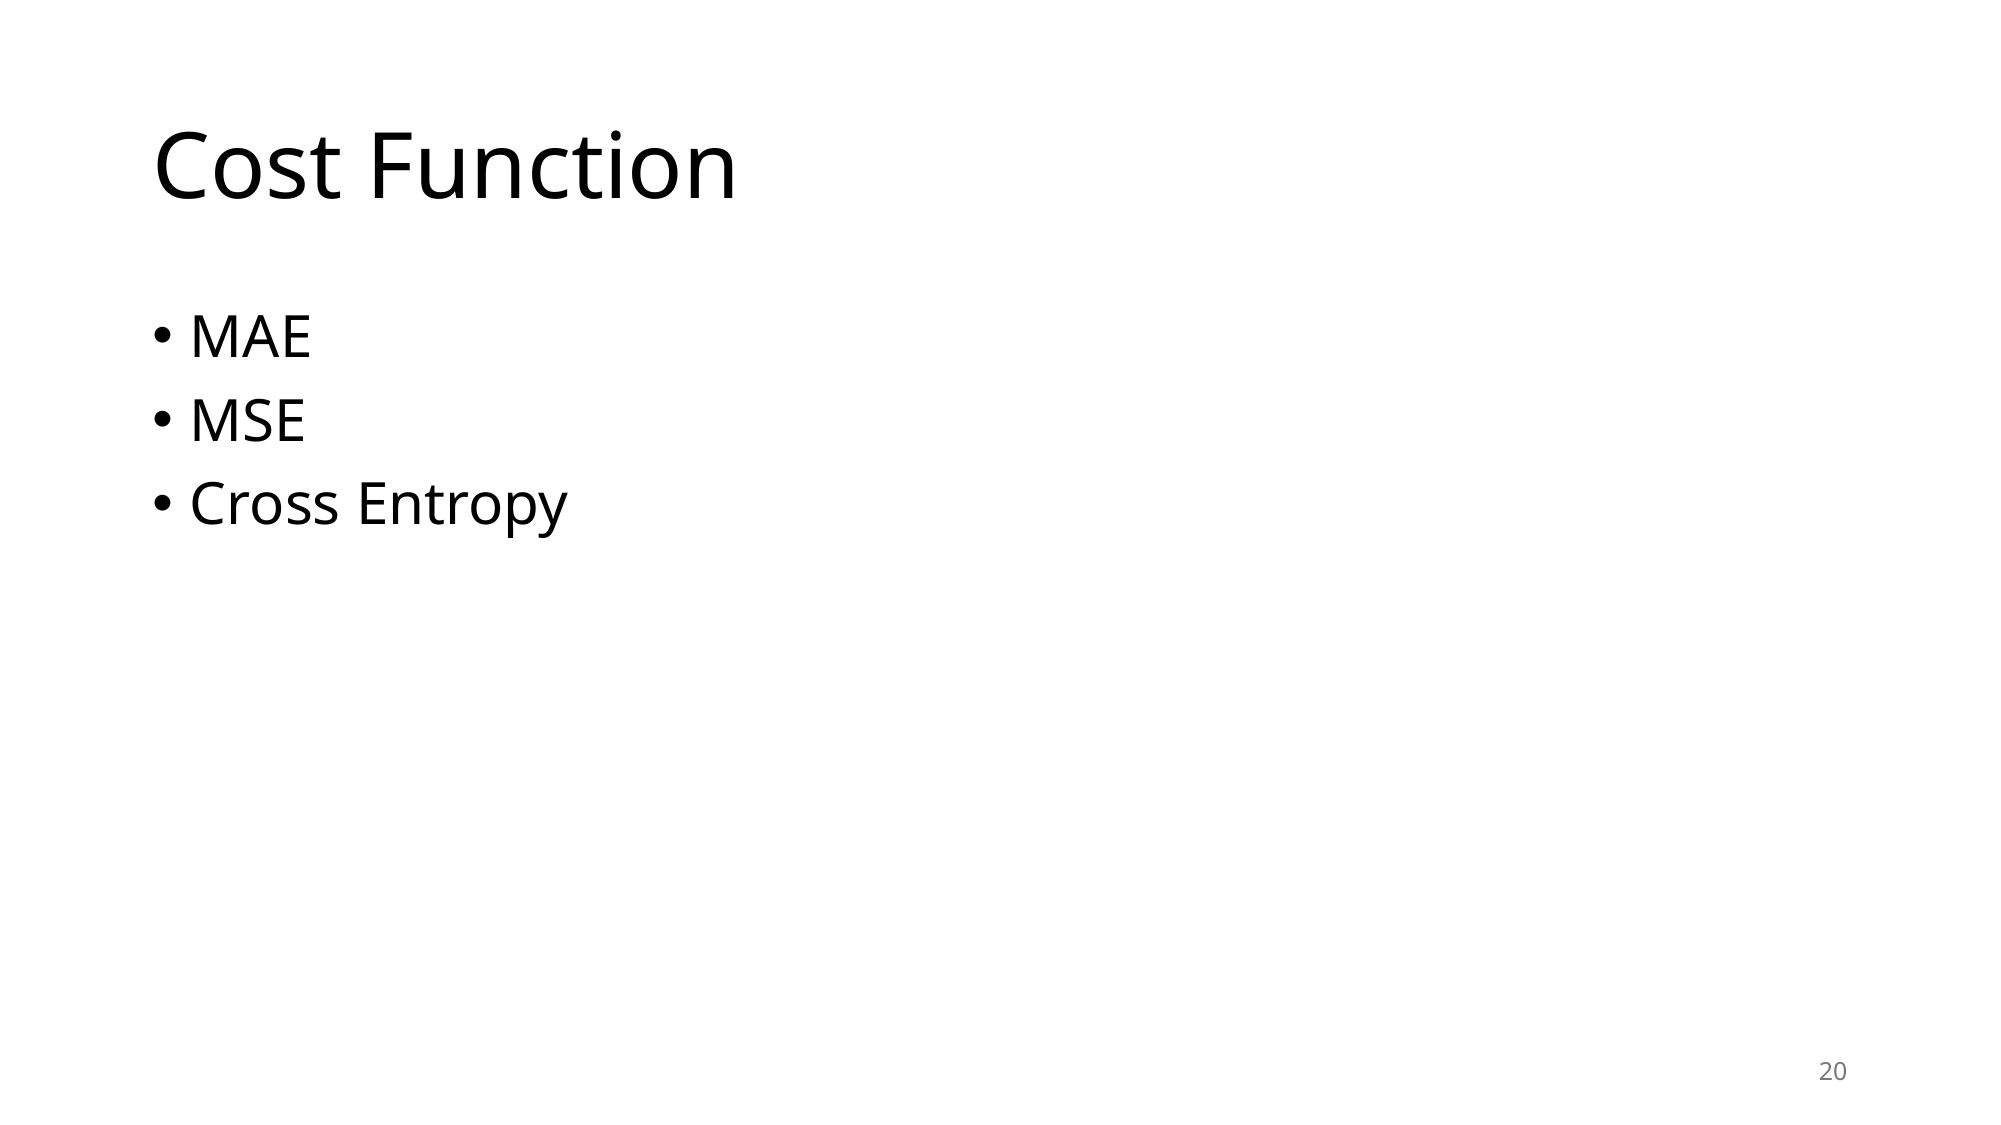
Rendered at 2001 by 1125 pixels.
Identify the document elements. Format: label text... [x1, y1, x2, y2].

title Cost Function [137, 59, 1863, 278]
slide_number 20 [1412, 1042, 1863, 1103]
list MAE MSE Cross Entropy [137, 299, 1863, 1014]
